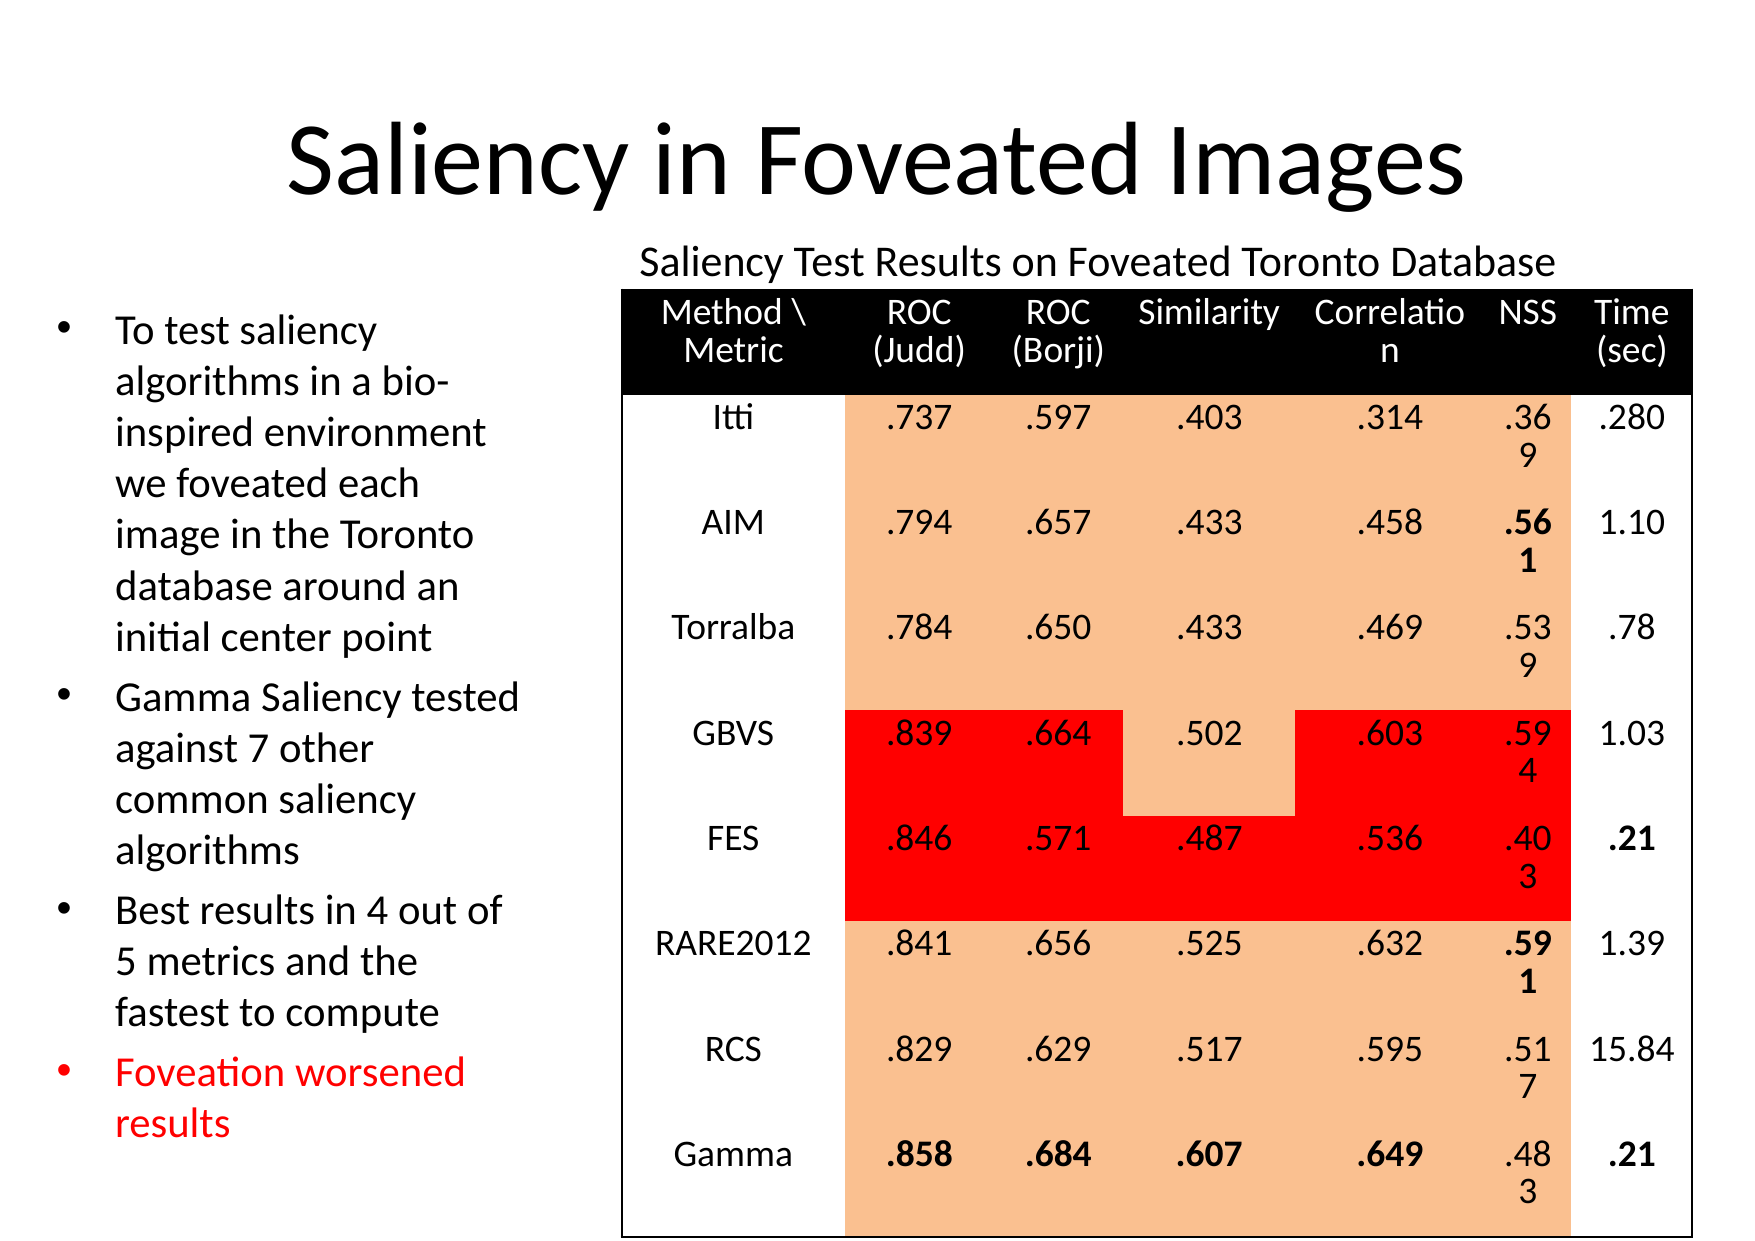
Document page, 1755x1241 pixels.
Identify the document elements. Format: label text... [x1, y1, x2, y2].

table_header Time (sec) [1571, 290, 1691, 395]
table_cell GBVS [623, 710, 845, 816]
table_cell .664 [993, 710, 1123, 816]
table_cell RARE2012 [623, 921, 845, 1026]
table_cell .314 [1295, 395, 1484, 500]
table_header ROC (Judd) [845, 290, 993, 395]
table_cell .469 [1295, 605, 1484, 710]
table_cell .561 [1484, 500, 1571, 605]
table_cell AIM [623, 500, 845, 605]
table_cell .78 [1571, 605, 1691, 710]
table_cell .597 [993, 395, 1123, 500]
table_cell .632 [1295, 921, 1484, 1026]
table_cell .571 [993, 816, 1123, 921]
table_cell .657 [993, 500, 1123, 605]
table_header Correlation [1295, 290, 1484, 395]
table_cell .403 [1123, 395, 1295, 500]
table_cell .629 [993, 1026, 1123, 1131]
table_header Similarity [1123, 290, 1295, 395]
table_cell .650 [993, 605, 1123, 710]
table_header Method \ Metric [623, 290, 845, 395]
table_cell .603 [1295, 710, 1484, 816]
table_cell .502 [1123, 710, 1295, 816]
table_cell .403 [1484, 816, 1571, 921]
table_cell Torralba [623, 605, 845, 710]
table_cell .517 [1484, 1026, 1571, 1131]
table_cell .433 [1123, 605, 1295, 710]
table_cell .858 [845, 1131, 993, 1236]
table_cell .280 [1571, 395, 1691, 500]
table_cell .539 [1484, 605, 1571, 710]
table_cell 1.10 [1571, 500, 1691, 605]
table_cell 15.84 [1571, 1026, 1691, 1131]
table_cell .369 [1484, 395, 1571, 500]
table_cell .649 [1295, 1131, 1484, 1236]
table_cell .784 [845, 605, 993, 710]
table_header NSS [1484, 290, 1571, 395]
table_cell .737 [845, 395, 993, 500]
table_cell .595 [1295, 1026, 1484, 1131]
table_cell .607 [1123, 1131, 1295, 1236]
table_cell FES [623, 816, 845, 921]
table_cell .846 [845, 816, 993, 921]
table_cell .458 [1295, 500, 1484, 605]
table_cell Gamma [623, 1131, 845, 1236]
table_cell 1.03 [1571, 710, 1691, 816]
table_cell .525 [1123, 921, 1295, 1026]
table_cell RCS [623, 1026, 845, 1131]
table_cell .21 [1571, 1131, 1691, 1236]
table_cell .841 [845, 921, 993, 1026]
table_cell .829 [845, 1026, 993, 1131]
table_cell .656 [993, 921, 1123, 1026]
table_cell .517 [1123, 1026, 1295, 1131]
table_cell .794 [845, 500, 993, 605]
table_cell 1.39 [1571, 921, 1691, 1026]
table_cell .487 [1123, 816, 1295, 921]
table_cell .21 [1571, 816, 1691, 921]
table_cell .684 [993, 1131, 1123, 1236]
table_header ROC (Borji) [993, 290, 1123, 395]
table_cell .839 [845, 710, 993, 816]
table_cell .594 [1484, 710, 1571, 816]
list To test saliency algorithms in a bio-inspired environment we foveated each image in the Toronto database around an initial center point Gamma Saliency tested against 7 other common saliency algorithms Best results in 4 out of 5 metrics and the fastest to compute Foveation worsened results [39, 292, 540, 1158]
table_cell Itti [623, 395, 845, 500]
title Saliency in Foveated Images [87, 49, 1667, 257]
table_cell .536 [1295, 816, 1484, 921]
table_cell .433 [1123, 500, 1295, 605]
list Saliency Test Results on Foveated Toronto Database [622, 224, 1666, 289]
table_cell .483 [1484, 1131, 1571, 1236]
table_cell .591 [1484, 921, 1571, 1026]
